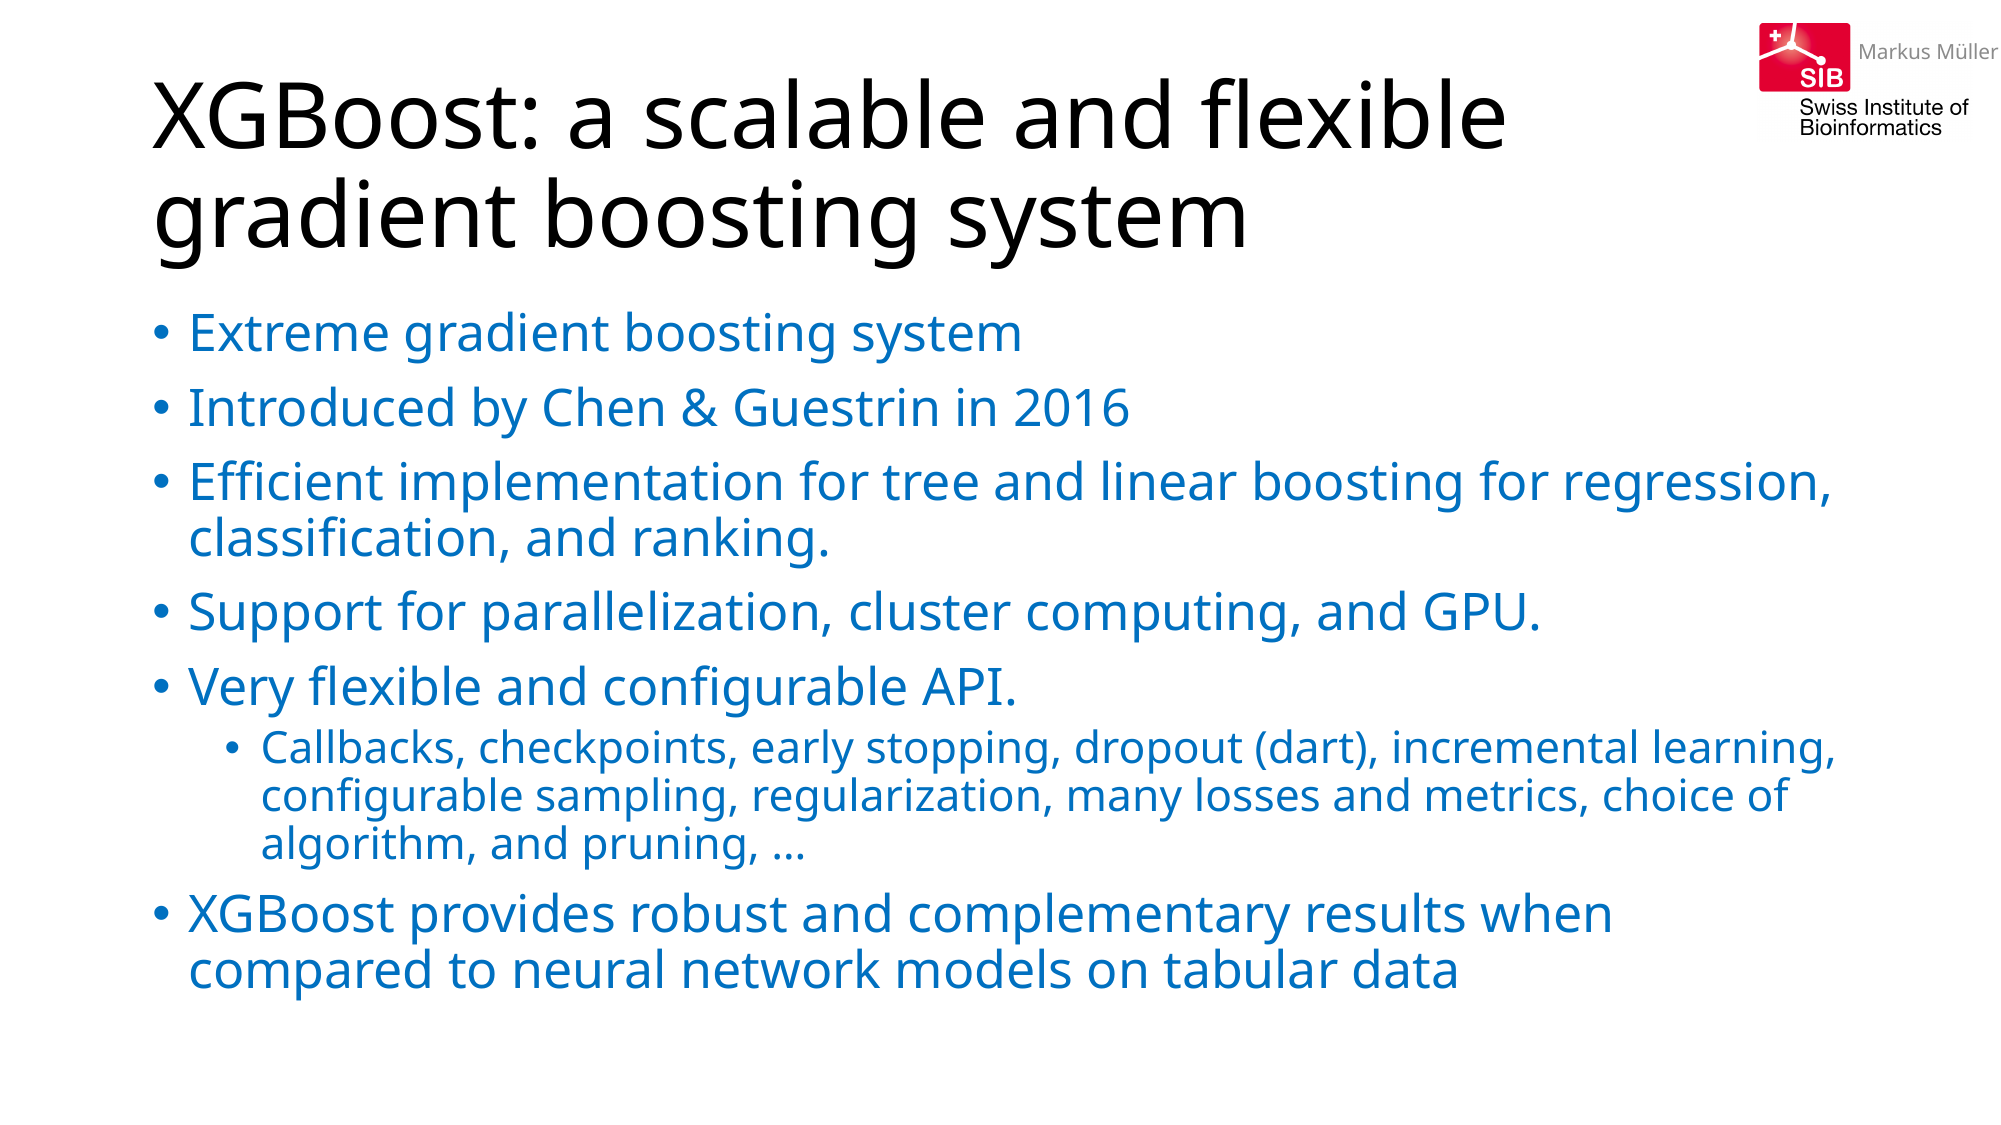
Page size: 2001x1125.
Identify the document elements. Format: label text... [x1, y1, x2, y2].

picture [1757, 20, 1974, 142]
list Extreme gradient boosting system Introduced by Chen & Guestrin in 2016 Efficient implementation for tree and linear boosting for regression, classification, and ranking. Support for parallelization, cluster computing, and GPU. Very flexible and configurable API. Callbacks, checkpoints, early stopping, dropout (dart), incremental learning, configurable sampling, regularization, many losses and metrics, choice of algorithm, and pruning, … XGBoost provides robust and complementary results when compared to neural network models on tabular data [137, 299, 1863, 1014]
text_box Markus Müller [1974, 21, 2000, 81]
title XGBoost: a scalable and flexible gradient boosting system [137, 59, 1863, 278]
